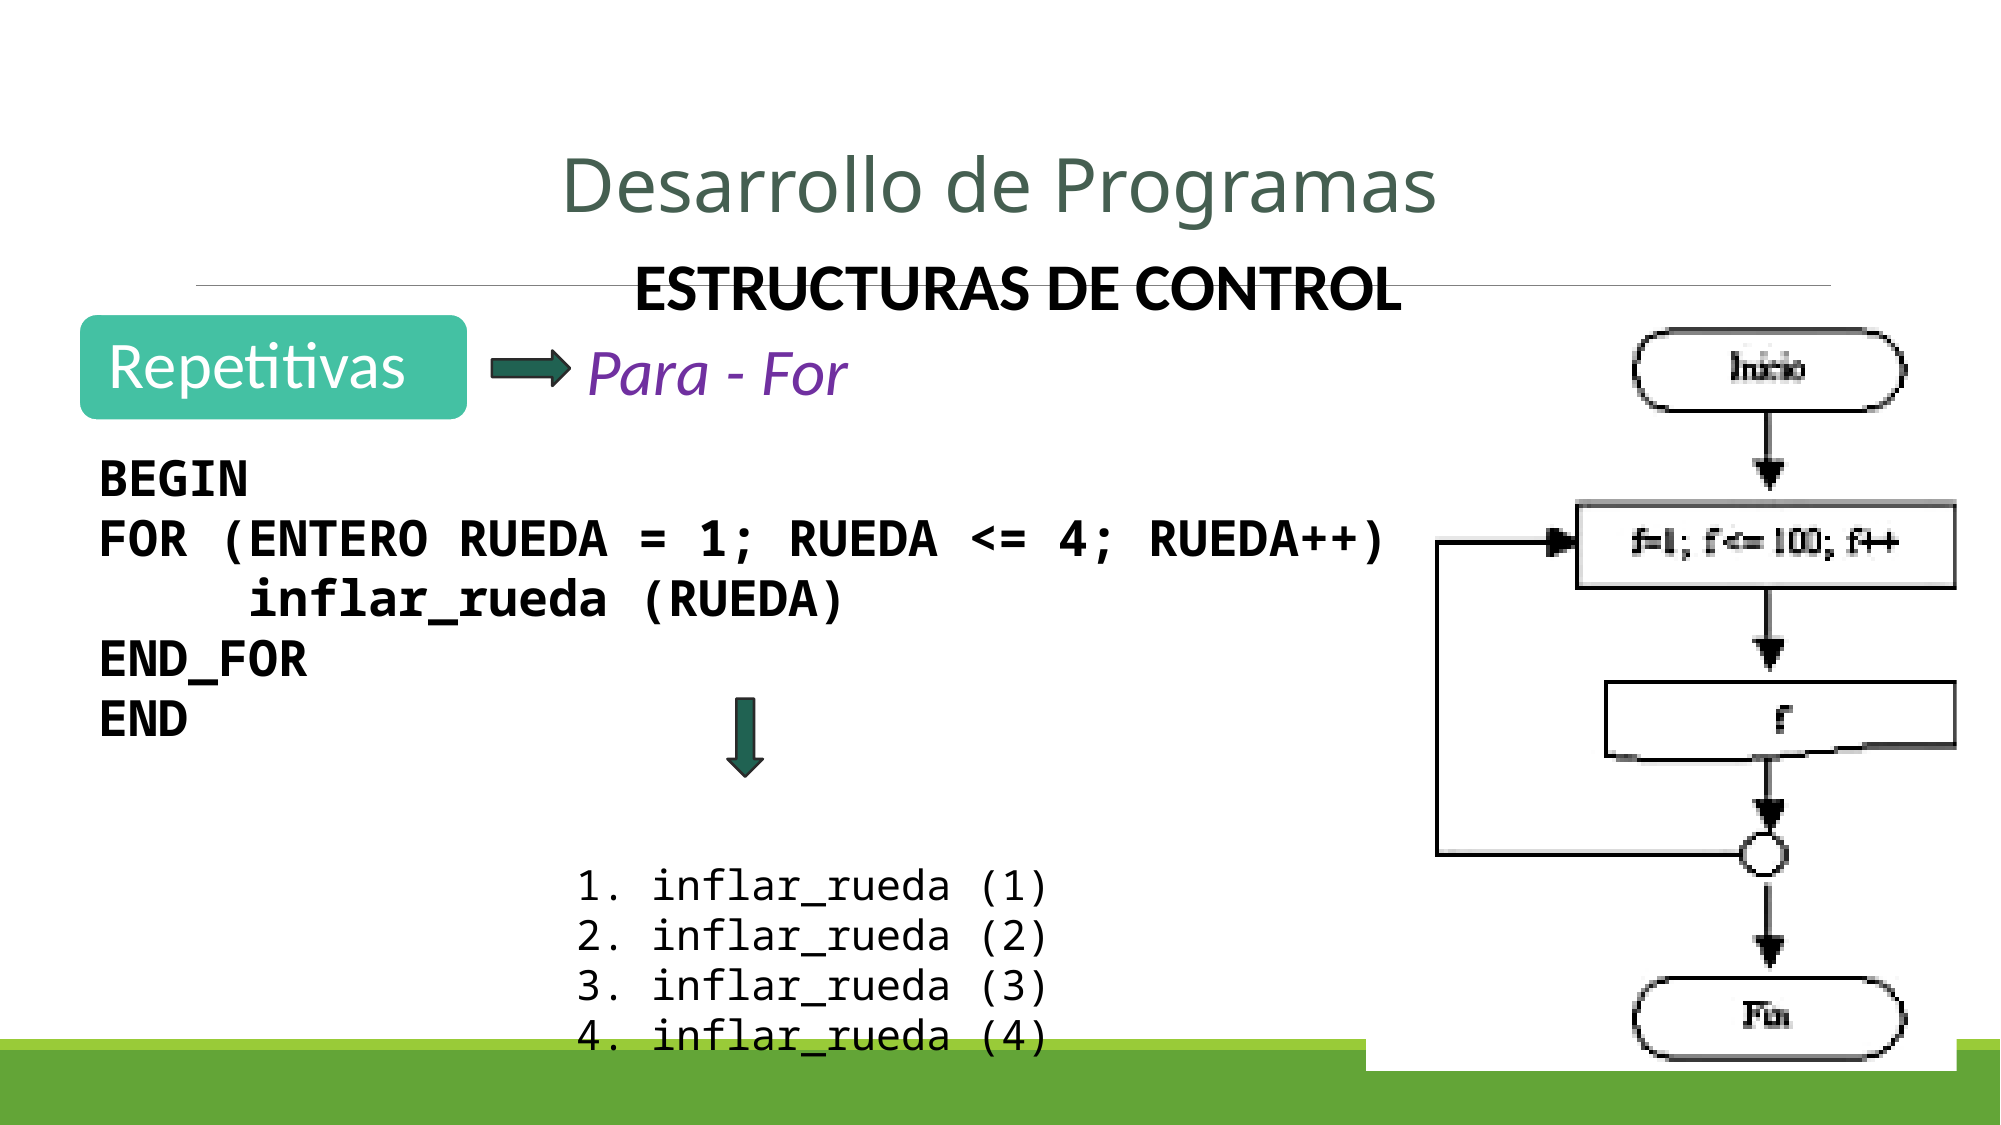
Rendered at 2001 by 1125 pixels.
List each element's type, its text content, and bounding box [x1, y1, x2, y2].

text_box ESTRUCTURAS DE CONTROL [619, 236, 1481, 331]
text_box Desarrollo de Programas [325, 137, 1675, 209]
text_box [78, 313, 469, 422]
text_box BEGIN FOR (ENTERO RUEDA = 1; RUEDA <= 4; RUEDA++) inflar_rueda (RUEDA) END_FOR END [83, 438, 1362, 854]
text_box [490, 349, 571, 388]
text_box Para - For [571, 321, 864, 417]
text_box [726, 697, 765, 778]
picture [1365, 315, 1958, 1072]
text_box 1. inflar_rueda (1) 2. inflar_rueda (2) 3. inflar_rueda (3) 4. inflar_rueda (4) [561, 851, 1106, 1117]
